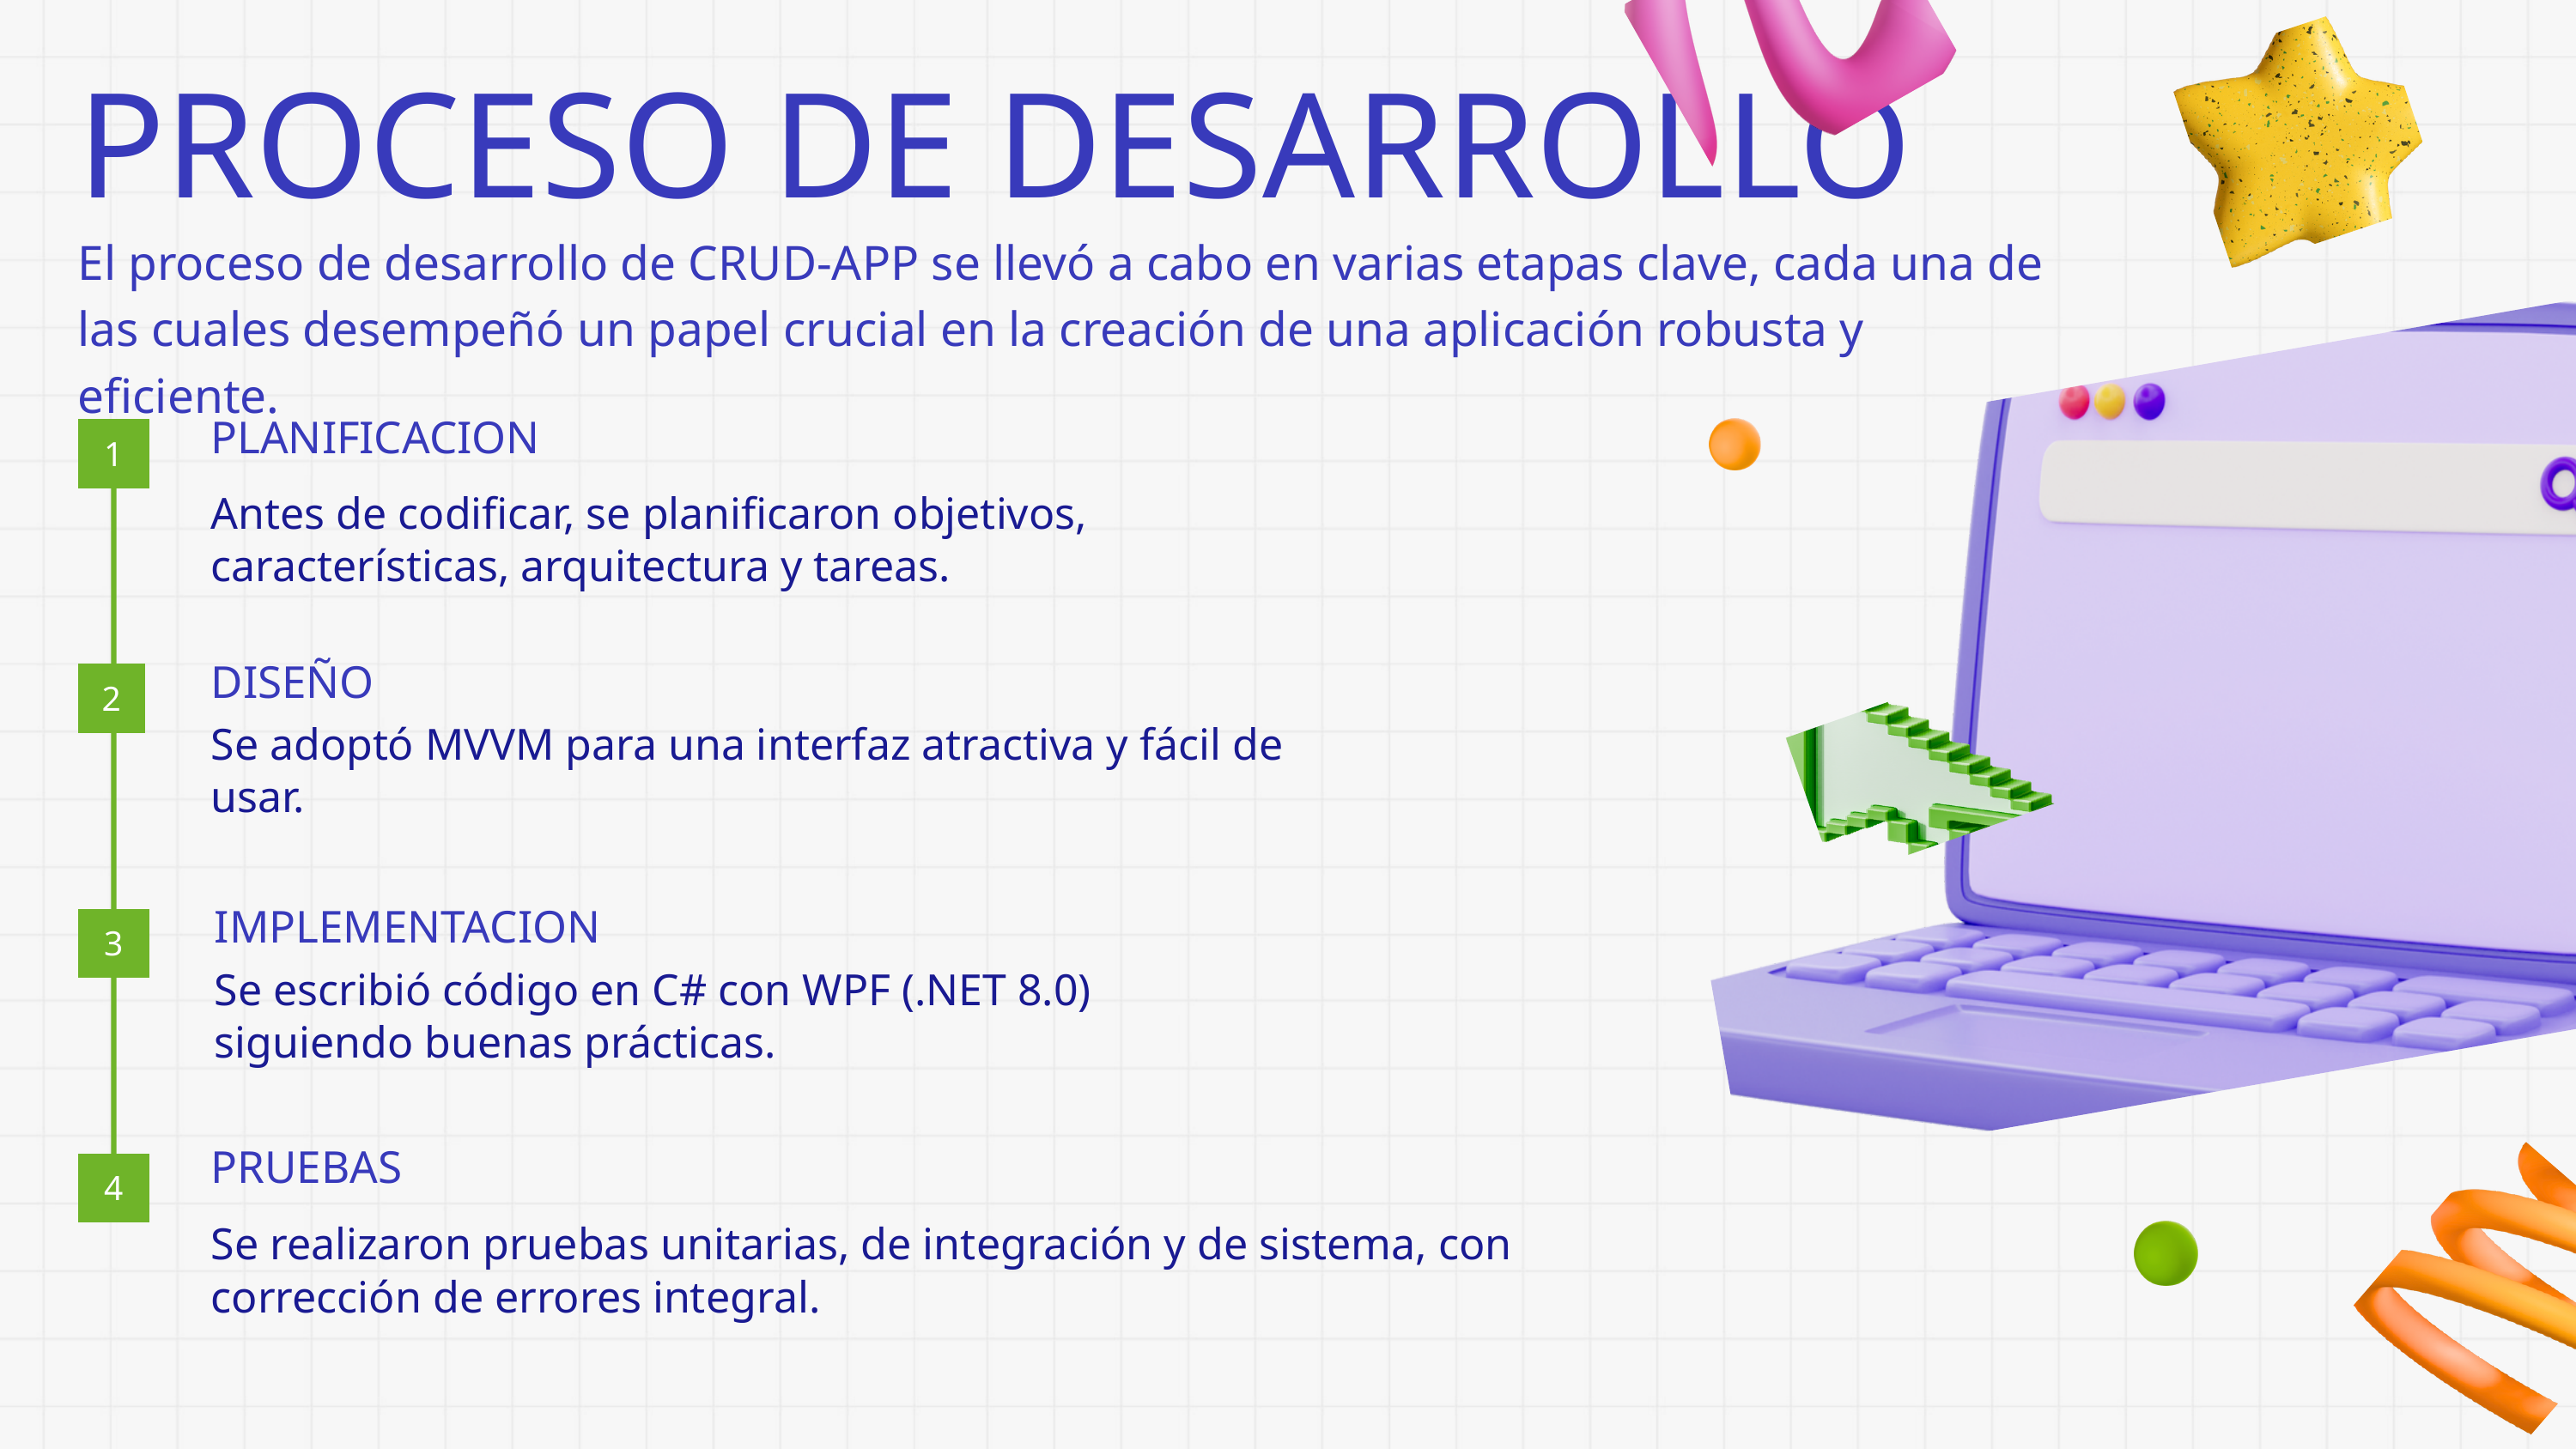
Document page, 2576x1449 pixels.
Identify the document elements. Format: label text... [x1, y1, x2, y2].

text_box PROCESO DE DESARROLLO [77, 76, 1616, 223]
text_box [77, 908, 150, 979]
text_box DISEÑO [210, 685, 1285, 707]
text_box El proceso de desarrollo de CRUD-APP se llevó a cabo en varias etapas clave, cada una de las cuales desempeñó un papel crucial en la creación de una aplicación robusta y eficiente. [77, 223, 1616, 489]
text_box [77, 1153, 150, 1223]
text_box IMPLEMENTACION [214, 930, 1288, 953]
text_box PRUEBAS [210, 1170, 1285, 1193]
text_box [77, 663, 145, 733]
text_box Se realizaron pruebas unitarias, de integración y de sistema, con corrección de errores integral. [210, 1216, 1610, 1322]
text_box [1620, 0, 2576, 1449]
text_box Se adoptó MVVM para una interfaz atractiva y fácil de usar. [210, 716, 1285, 822]
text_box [77, 419, 150, 489]
text_box [0, 0, 1616, 1449]
text_box Antes de codificar, se planificaron objetivos, características, arquitectura y tareas. [210, 489, 1285, 591]
text_box Se escribió código en C# con WPF (.NET 8.0) siguiendo buenas prácticas. [214, 961, 1288, 1067]
